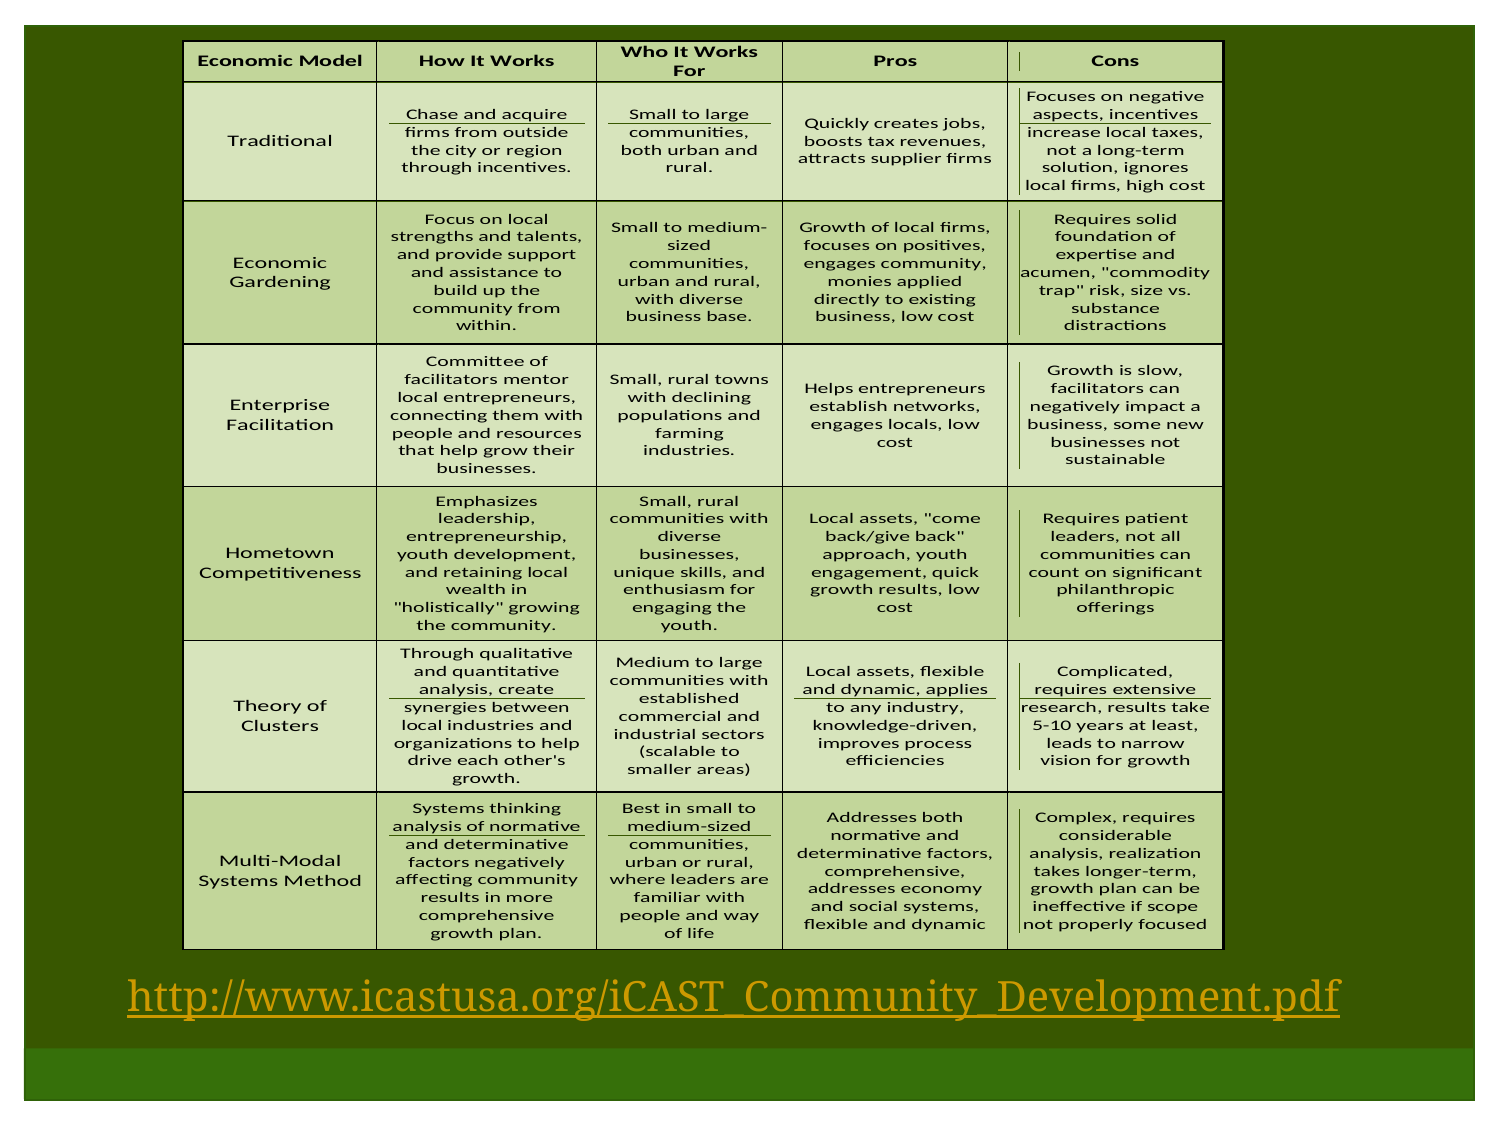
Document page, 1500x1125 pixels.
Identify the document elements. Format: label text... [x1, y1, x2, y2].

picture [162, 0, 1246, 951]
text_box http://www.icastusa.org/iCAST_Community_Development.pdf [112, 962, 1363, 1035]
